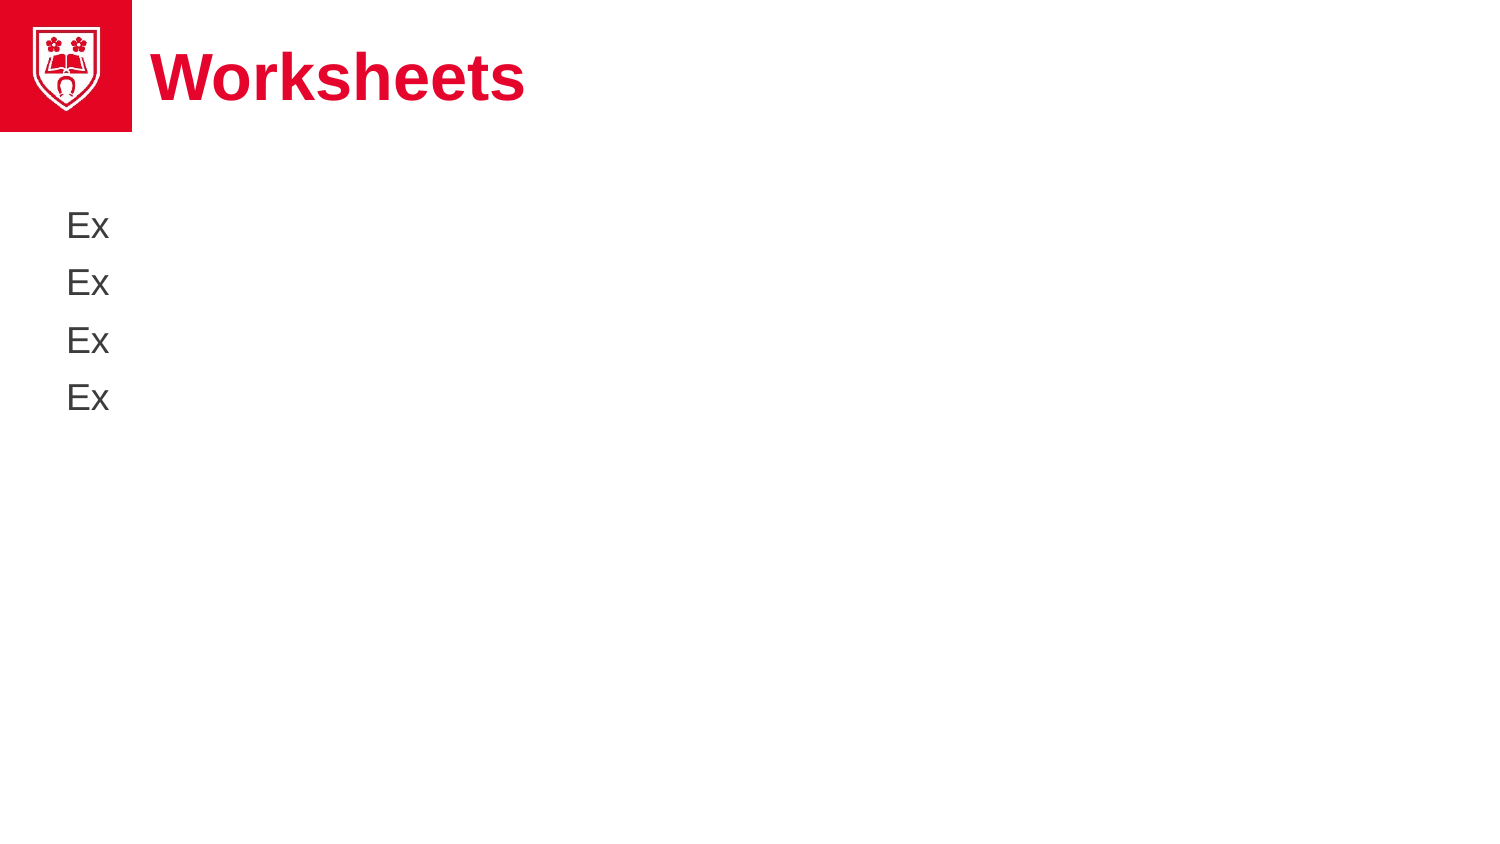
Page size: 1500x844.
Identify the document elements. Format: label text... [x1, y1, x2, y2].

title Worksheets [150, 15, 1500, 132]
picture [0, 0, 132, 132]
list Ex Ex Ex Ex [65, 193, 1429, 774]
